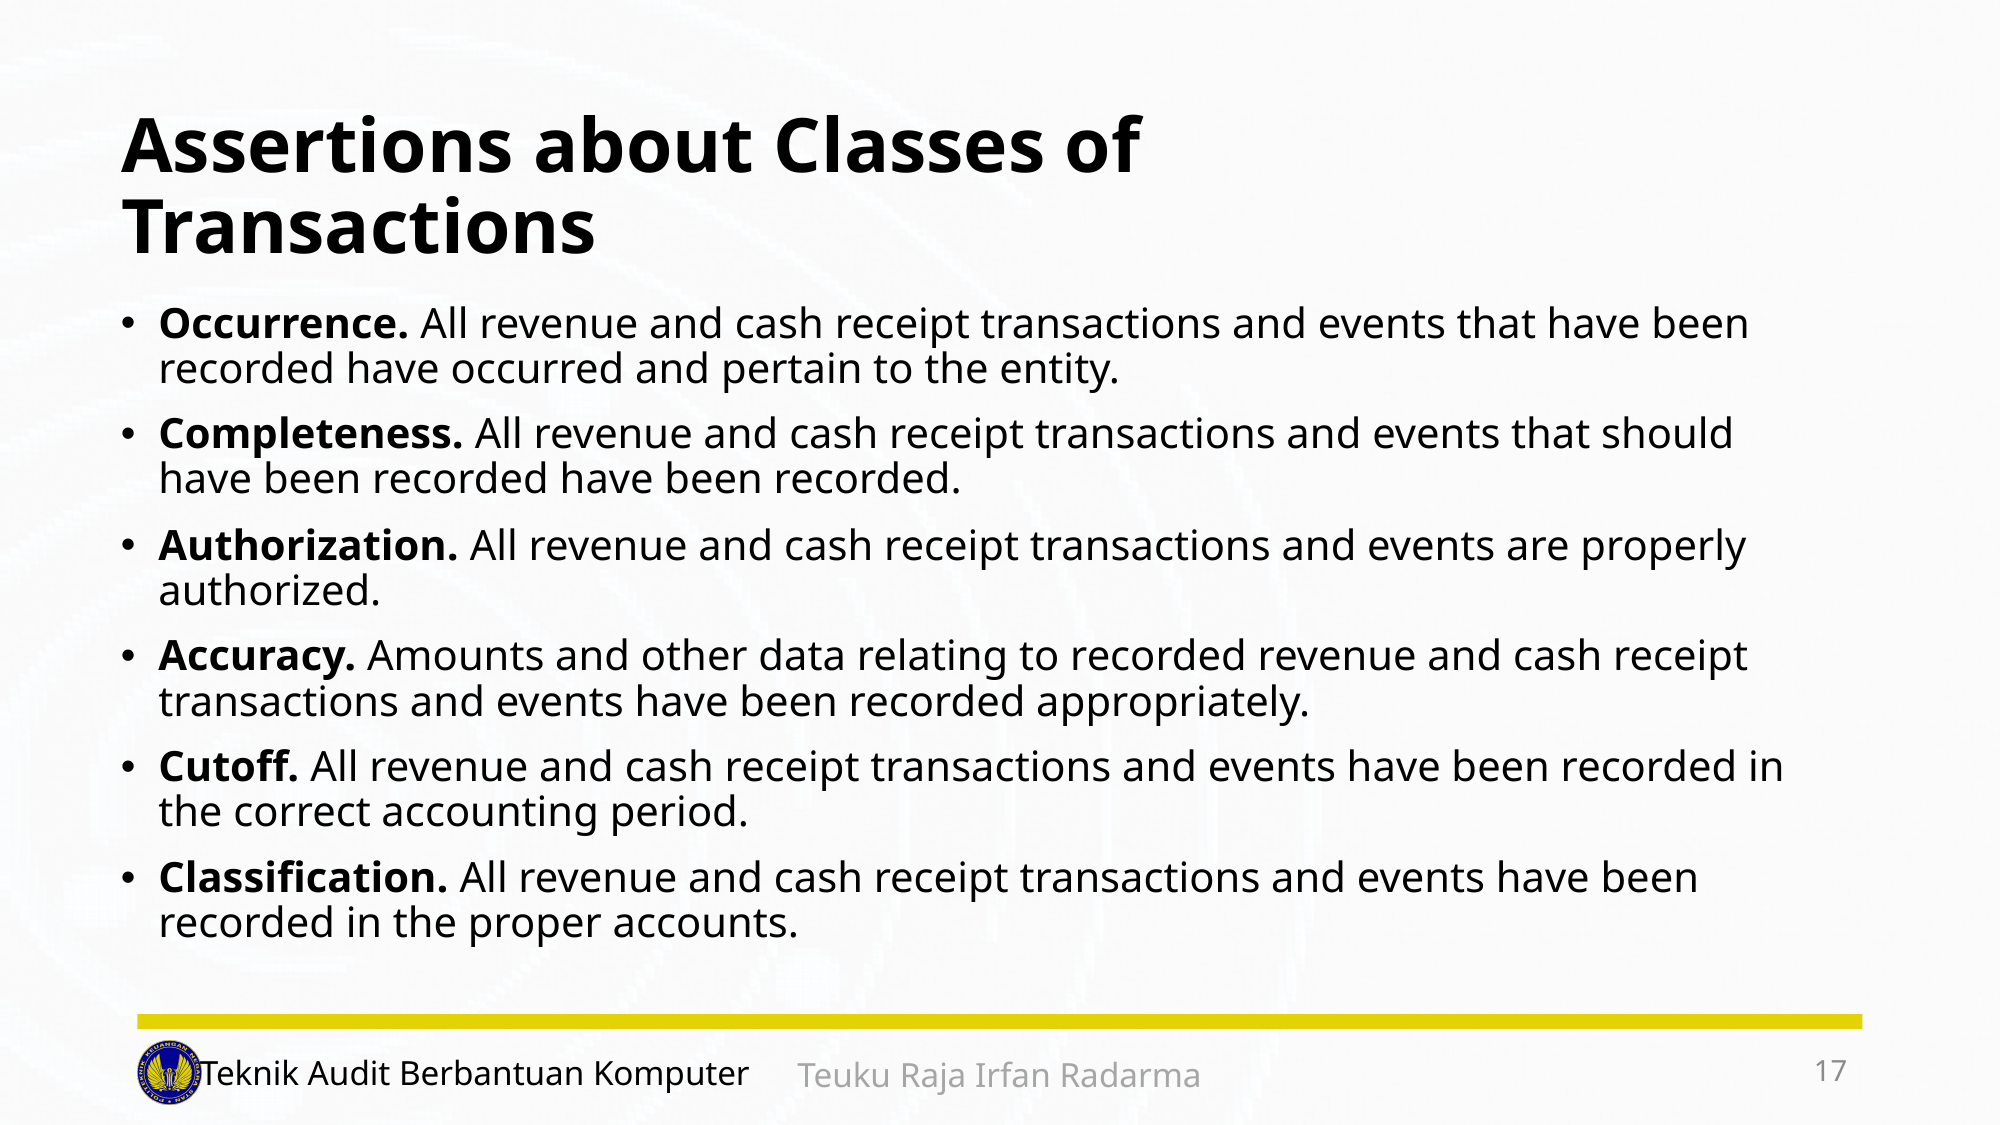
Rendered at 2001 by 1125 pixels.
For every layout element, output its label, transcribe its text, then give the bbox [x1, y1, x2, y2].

slide_number 17 [1412, 1042, 1863, 1103]
picture [137, 1040, 202, 1105]
title Assertions about Classes of Transactions [106, 74, 1649, 294]
list Occurrence. All revenue and cash receipt transactions and events that have been recorded have occurred and pertain to the entity. Completeness. All revenue and cash receipt transactions and events that should have been recorded have been recorded. Authorization. All revenue and cash receipt transactions and events are properly authorized. Accuracy. Amounts and other data relating to recorded revenue and cash receipt transactions and events have been recorded appropriately. Cutoff. All revenue and cash receipt transactions and events have been recorded in the correct accounting period. Classification. All revenue and cash receipt transactions and events have been recorded in the proper accounts. [105, 294, 1850, 967]
